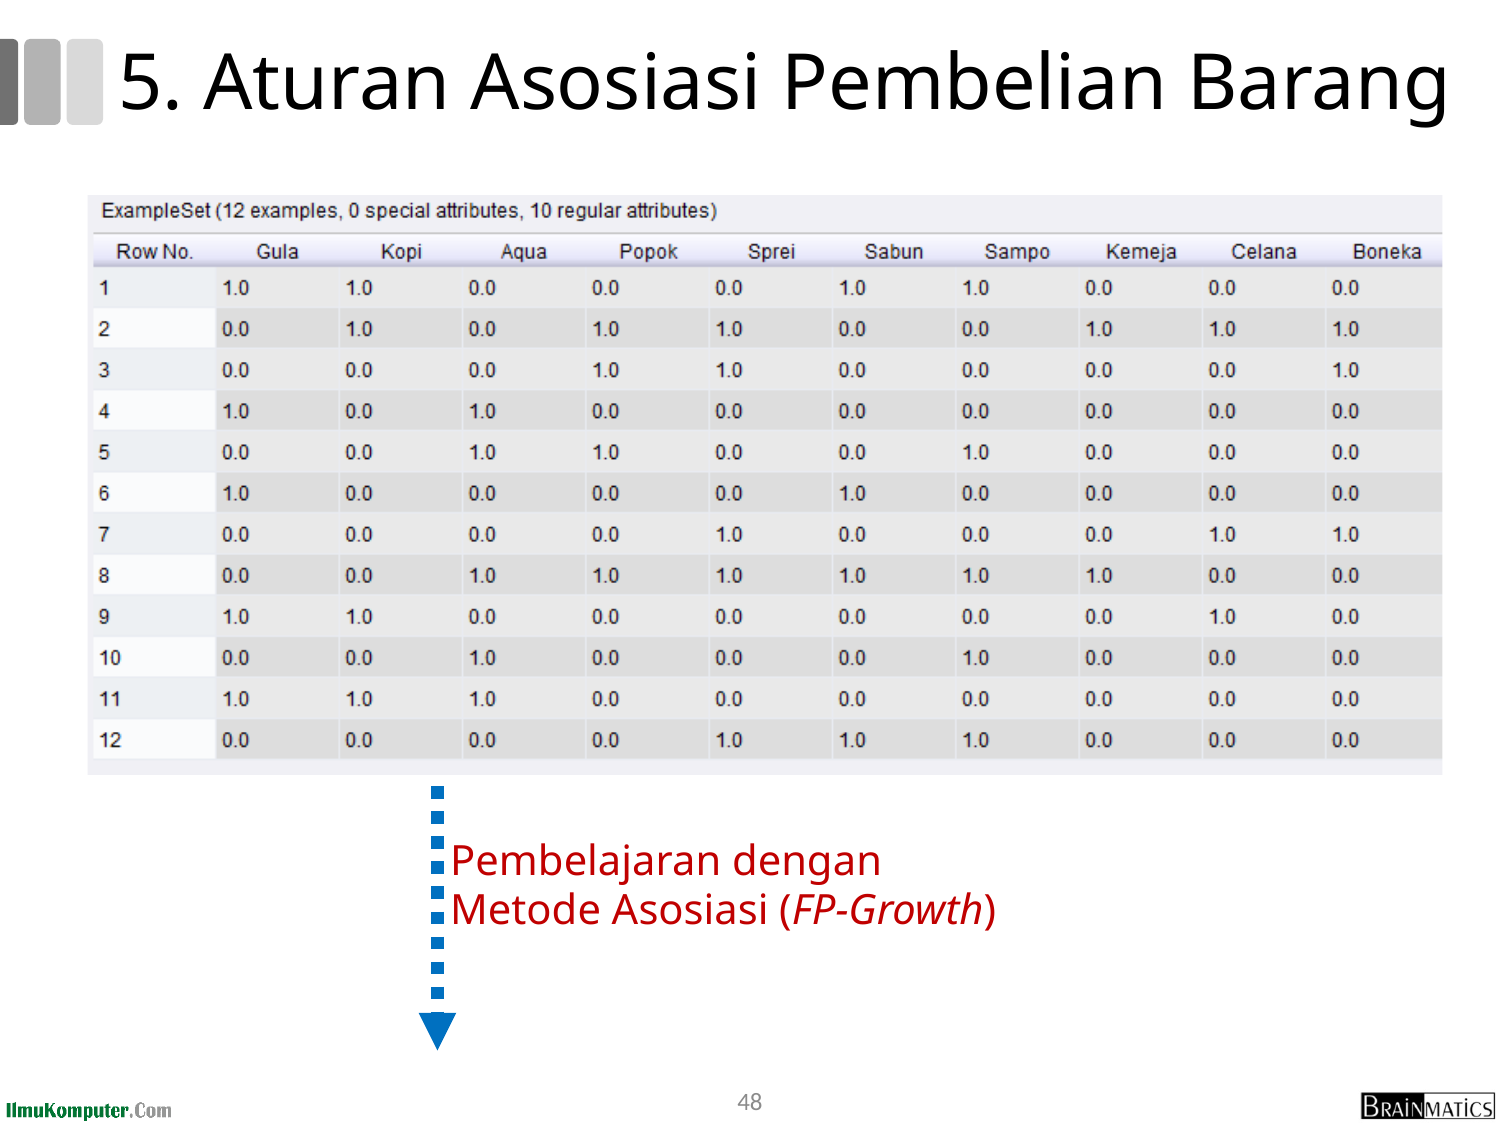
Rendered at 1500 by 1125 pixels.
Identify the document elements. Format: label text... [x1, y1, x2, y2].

picture [1358, 1089, 1498, 1123]
title 5. Aturan Asosiasi Pembelian Barang [103, 24, 1500, 145]
picture [87, 195, 1443, 775]
picture [4, 1095, 173, 1125]
slide_number 48 [581, 1074, 919, 1125]
text_box Pembelajaran dengan Metode Asosiasi (FP-Growth) [438, 825, 1011, 941]
